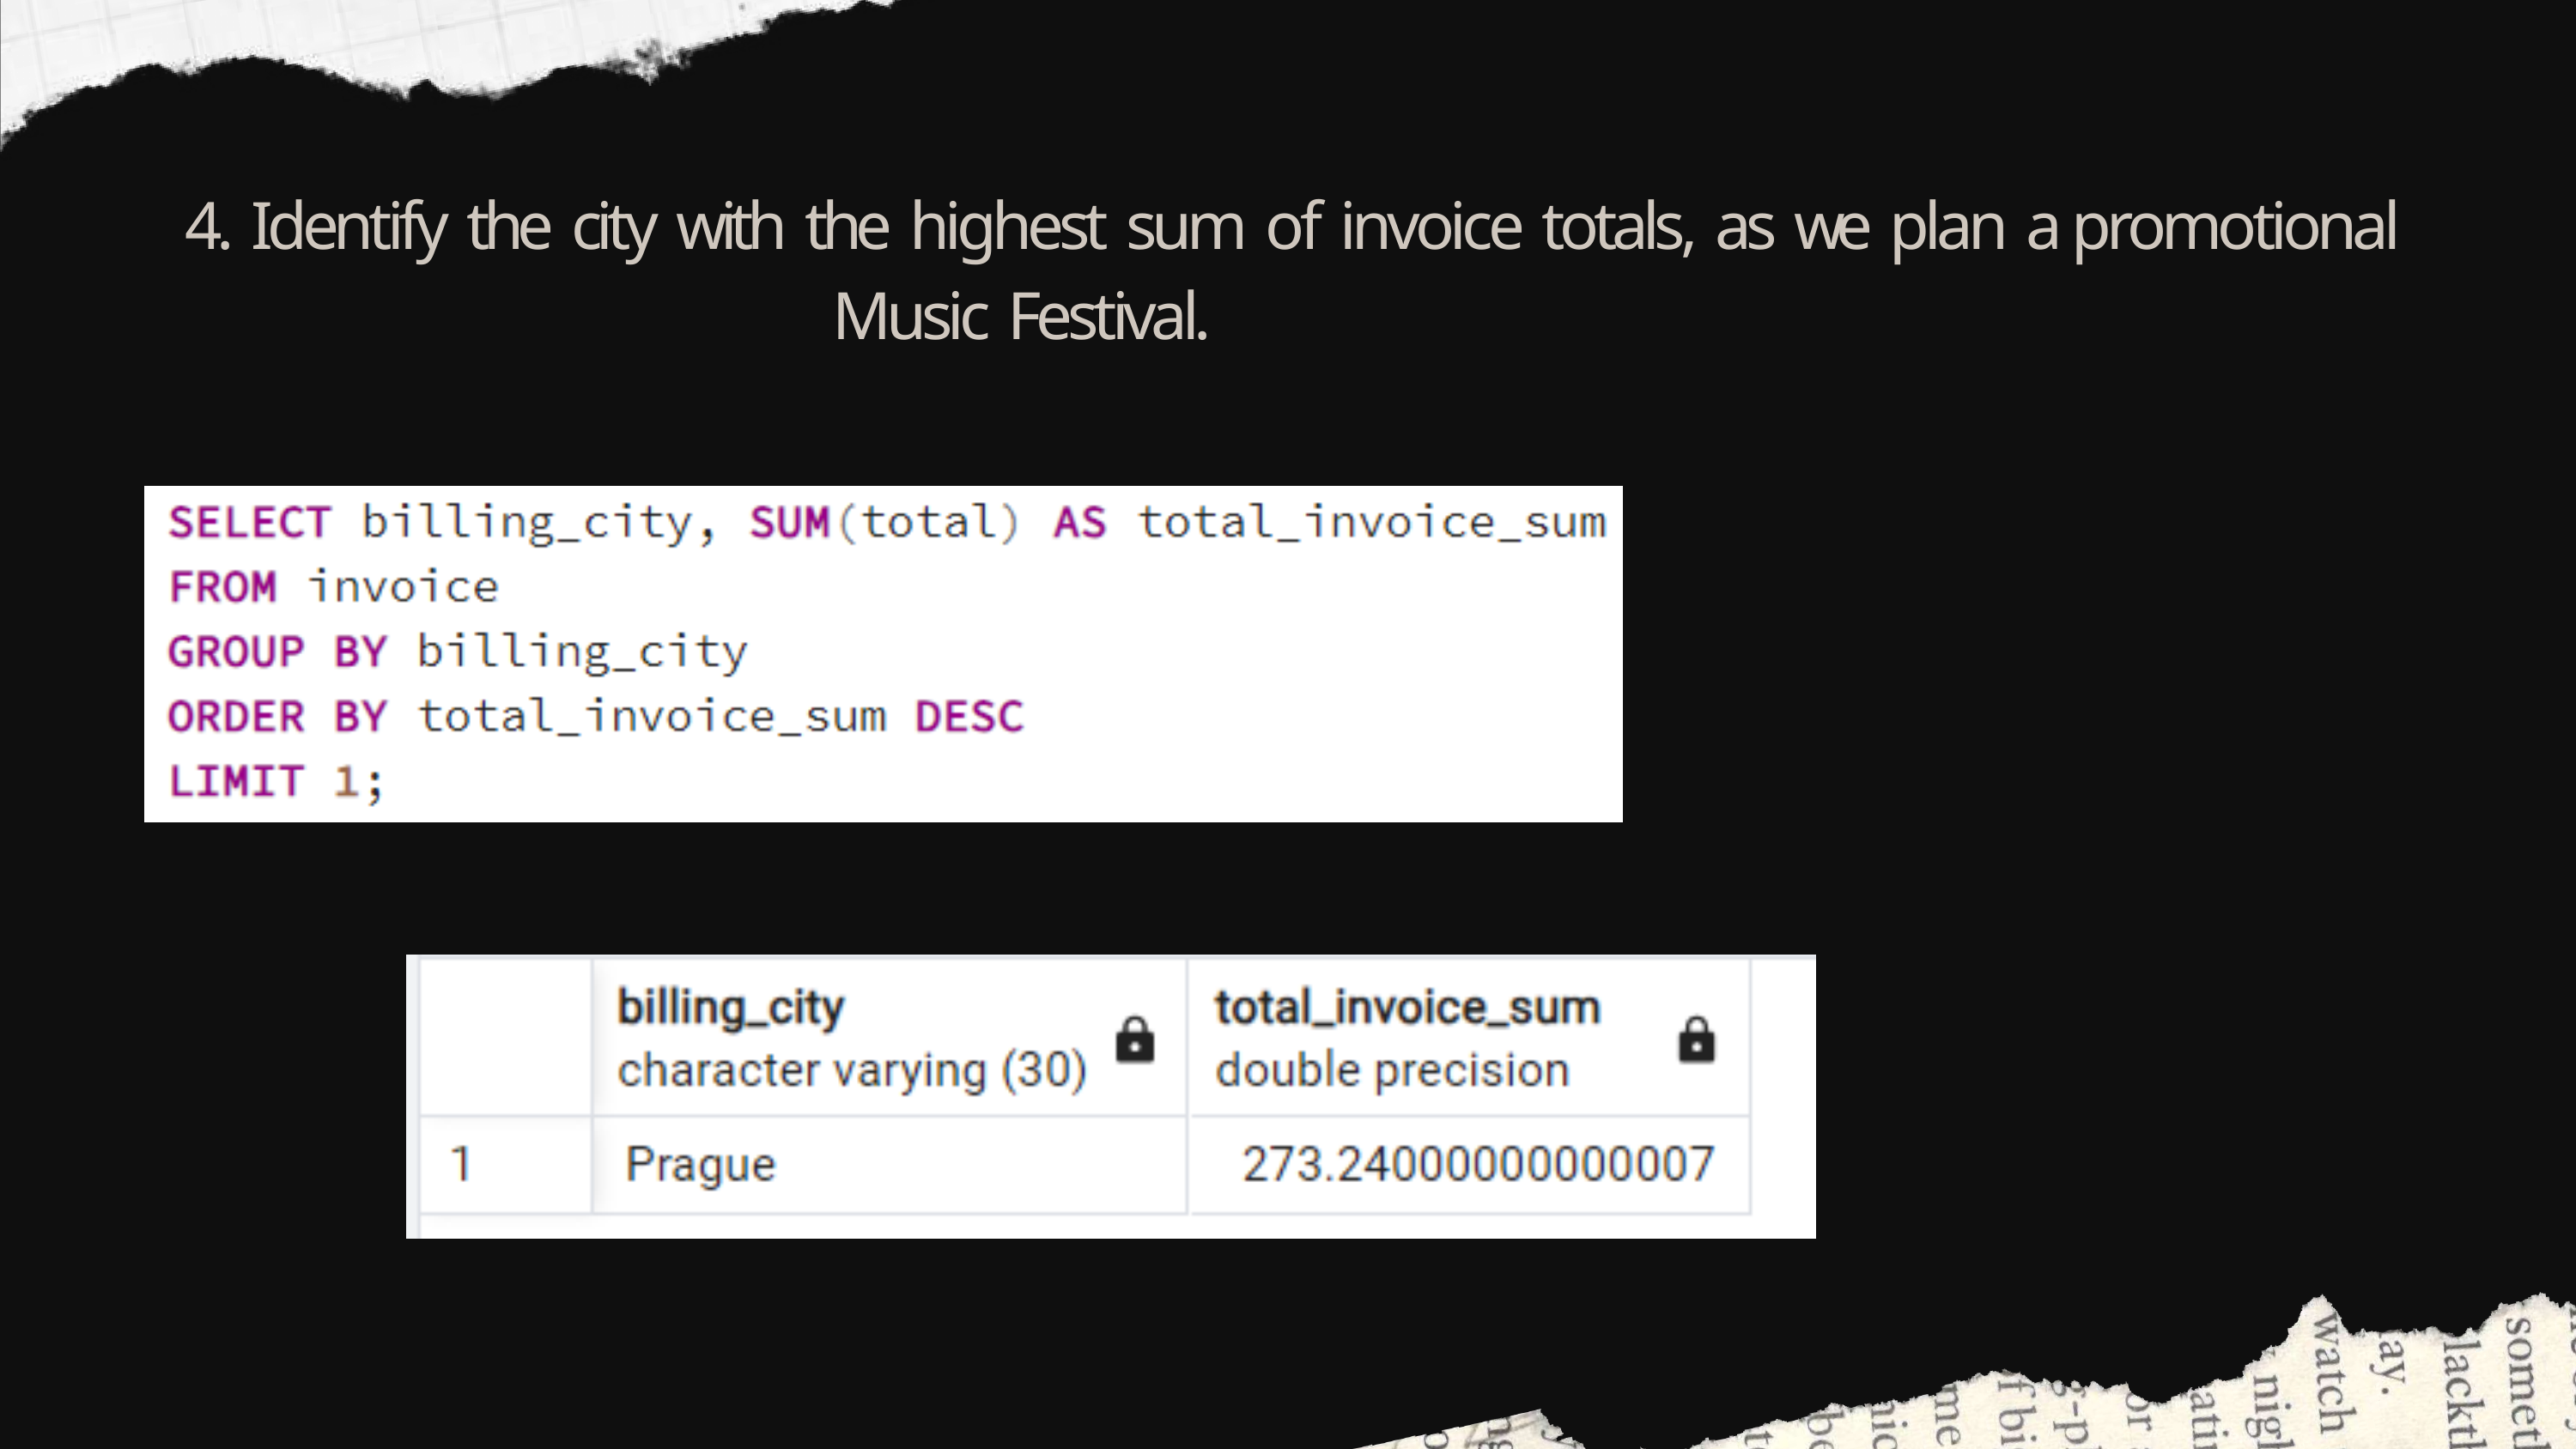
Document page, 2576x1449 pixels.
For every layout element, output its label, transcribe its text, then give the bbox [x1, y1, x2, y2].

picture [0, 0, 2576, 1449]
title 4. Identify the city with the highest sum of invoice totals, as we plan a promotional Music Festival. [23, 147, 2403, 414]
